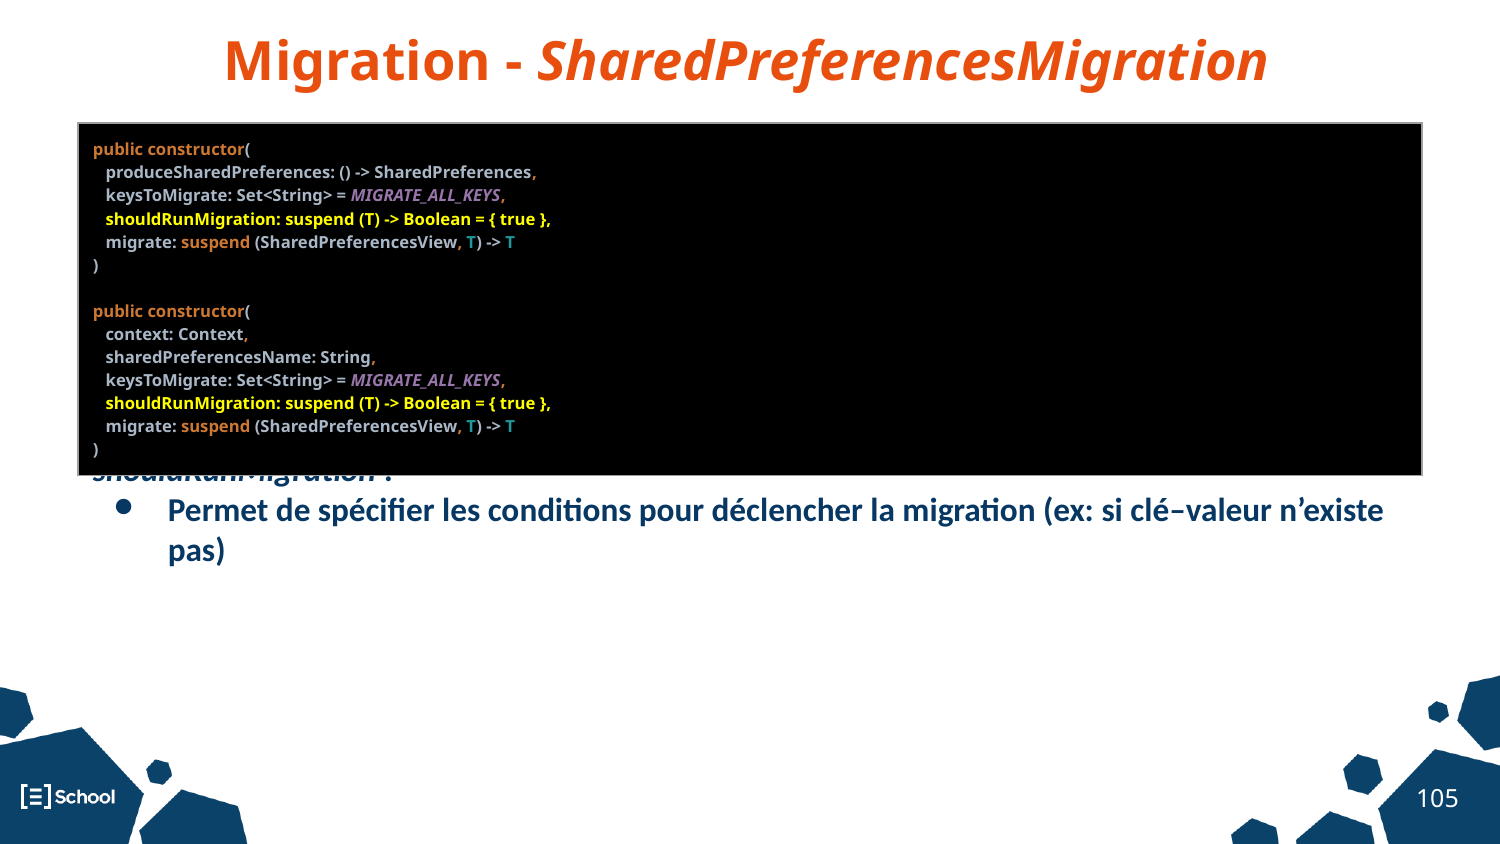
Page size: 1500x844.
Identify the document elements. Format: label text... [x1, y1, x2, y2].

text_box Migration - SharedPreferencesMigration [22, 11, 1472, 123]
text_box shouldRunMigration : Permet de spécifier les conditions pour déclencher la migration (ex: si clé–valeur n’existe pas) [77, 476, 1423, 723]
table_header public constructor( produceSharedPreferences: () -> SharedPreferences, keysToMigrate: Set<String> = MIGRATE_ALL_KEYS, shouldRunMigration: suspend (T) -> Boolean = { true }, migrate: suspend (SharedPreferencesView, T) -> T ) public constructor( context: Context, sharedPreferencesName: String, keysToMigrate: Set<String> = MIGRATE_ALL_KEYS, shouldRunMigration: suspend (T) -> Boolean = { true }, migrate: suspend (SharedPreferencesView, T) -> T ) [79, 124, 1421, 475]
picture [0, 0, 1500, 844]
slide_number ‹#› [1383, 767, 1474, 832]
